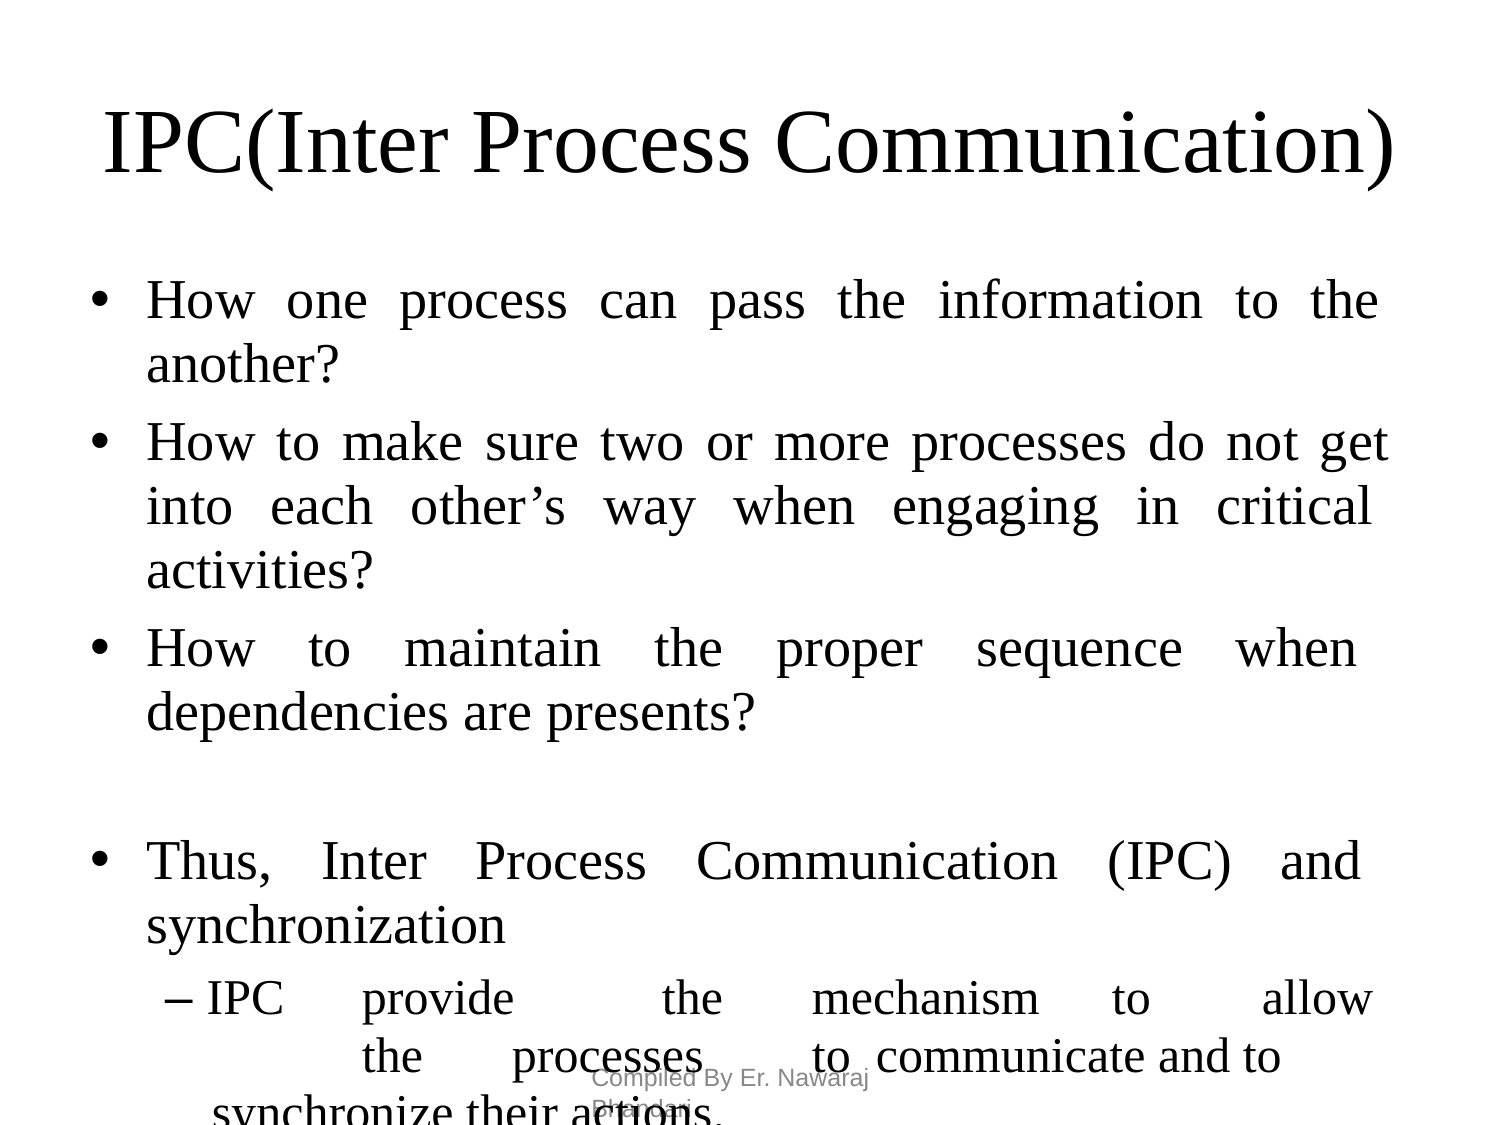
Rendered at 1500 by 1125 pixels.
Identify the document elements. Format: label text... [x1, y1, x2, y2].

text_box How one process can pass the information to the another? How to make sure two or more processes do not get into each other’s way when engaging in critical activities? How to maintain the proper sequence when dependencies are presents? Thus, Inter Process Communication (IPC) and synchronization – IPC provide the mechanism to allow the processes to communicate and to synchronize their actions. [87, 252, 1413, 1125]
title IPC(Inter Process Communication) [100, 78, 1400, 252]
